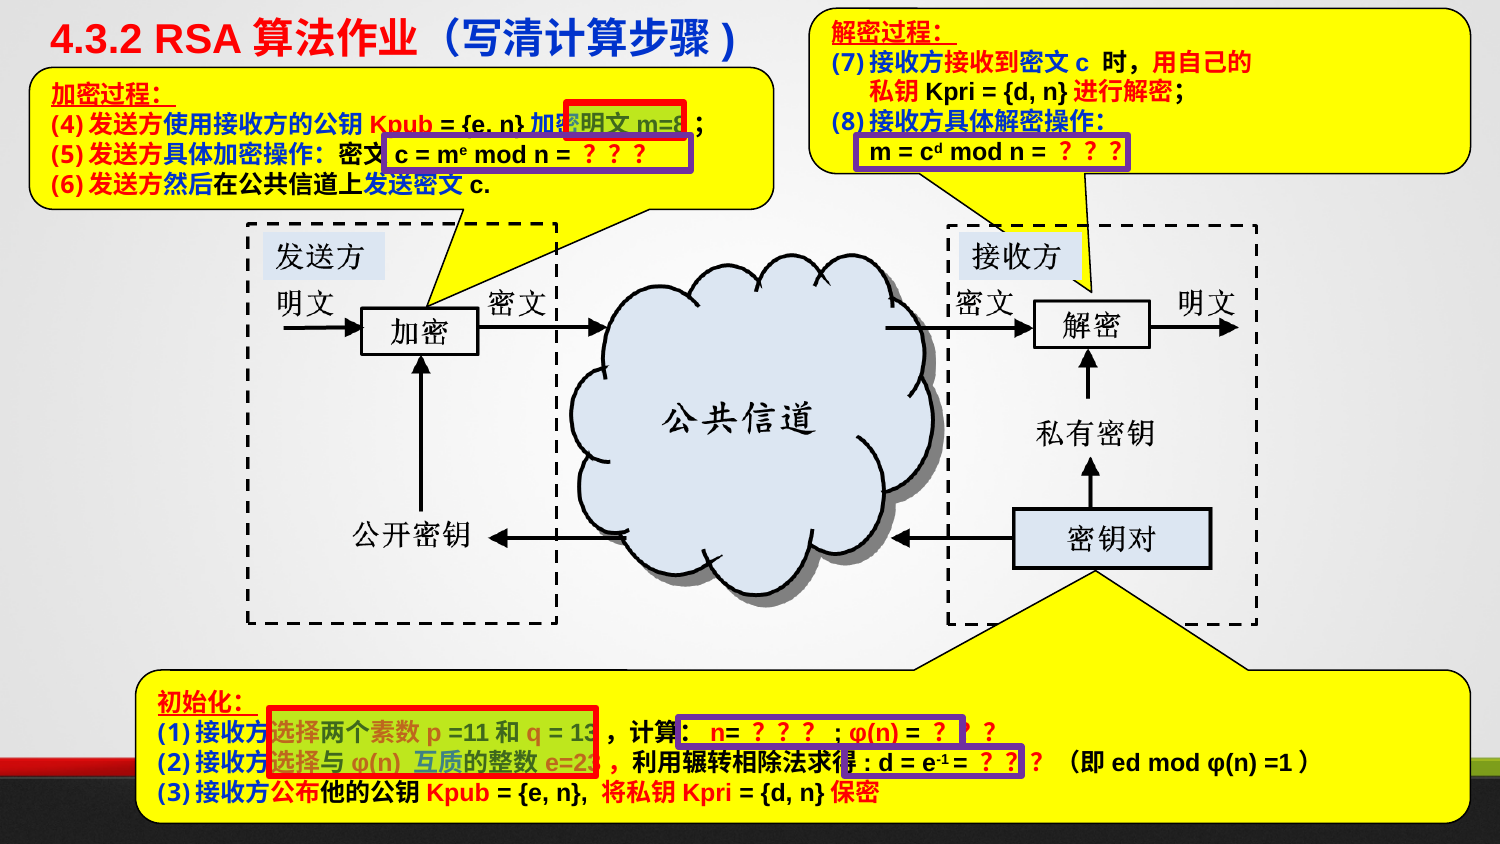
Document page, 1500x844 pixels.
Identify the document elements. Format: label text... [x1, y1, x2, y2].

text_box 初始化： 接收方选择两个素数p =11和q = 13，计算：n= ？？？; φ(n) = ？？？ 接收方选择与φ(n) 互质的整数e=23，利用辗转相除法求得: d = e-1 = ？？？（即ed mod φ(n) =1） 接收方公布他的公钥Kpub = {e, n}, 将私钥Kpri = {d, n}保密 [135, 633, 1471, 824]
text_box [383, 134, 691, 171]
picture [0, 0, 1500, 844]
text_box [678, 716, 963, 747]
text_box 4.3.2 RSA算法作业（写清计算步骤) [35, 5, 904, 68]
text_box [268, 707, 597, 777]
text_box [856, 134, 1129, 169]
text_box 加密过程： 发送方使用接收方的公钥Kpub = {e, n}加密明文m=8； 发送方具体加密操作：密文c = me mod n = ？？？ 发送方然后在公共信道上发送密文c. [29, 68, 774, 220]
text_box 解密过程： 接收方接收到密文c 时，用自己的 私钥Kpri = {d, n}进行解密； 接收方具体解密操作： m = cd mod n = ？？？ [809, 8, 1471, 220]
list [245, 222, 1271, 626]
text_box [844, 746, 1022, 776]
text_box [565, 102, 684, 134]
